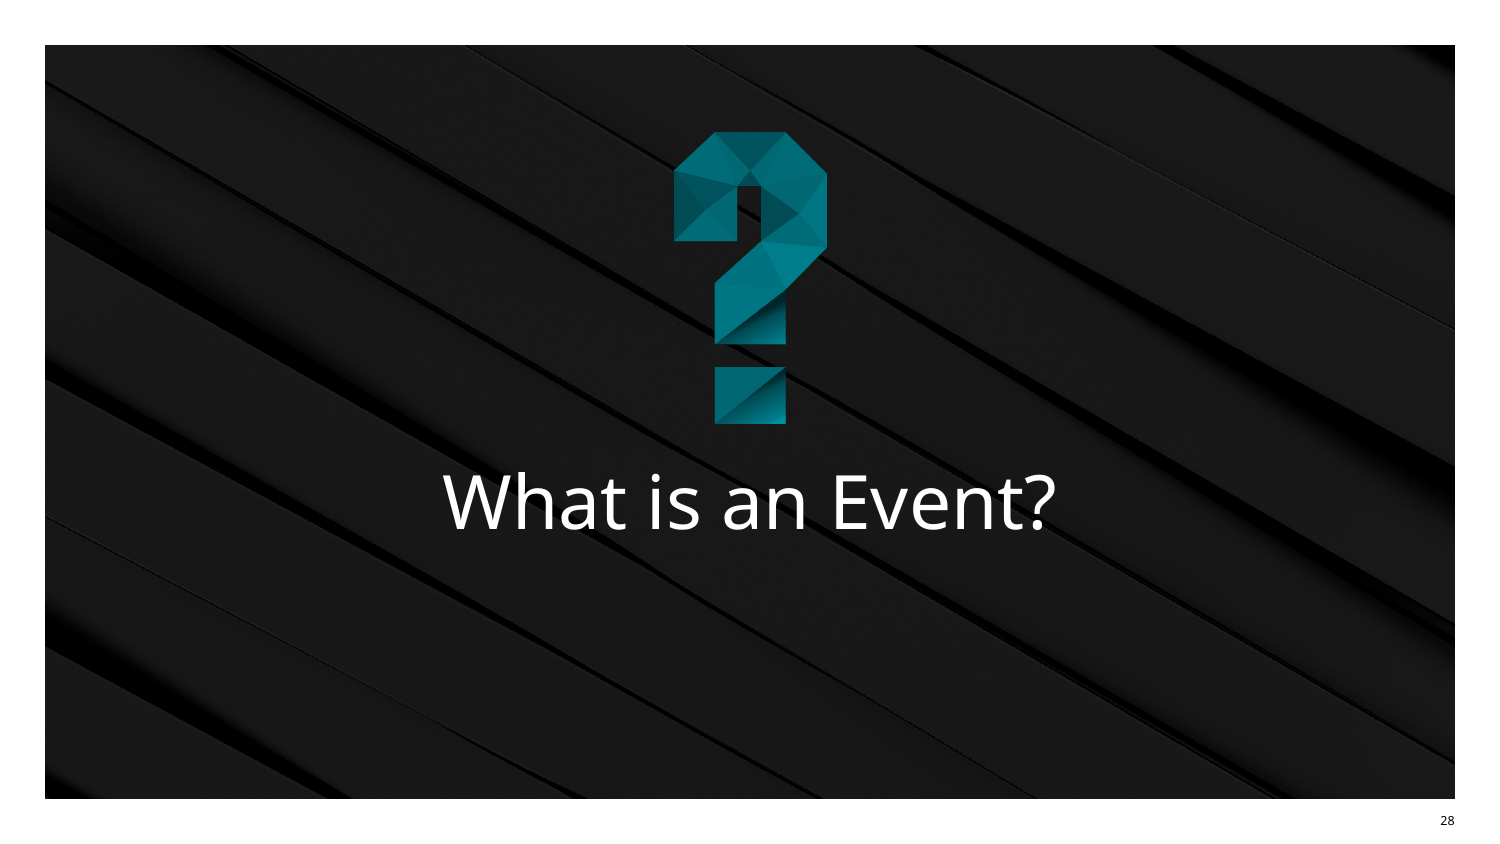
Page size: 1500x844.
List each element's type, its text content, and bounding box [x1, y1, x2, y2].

title What is an Event? [0, 379, 1500, 799]
picture [45, 45, 1455, 379]
